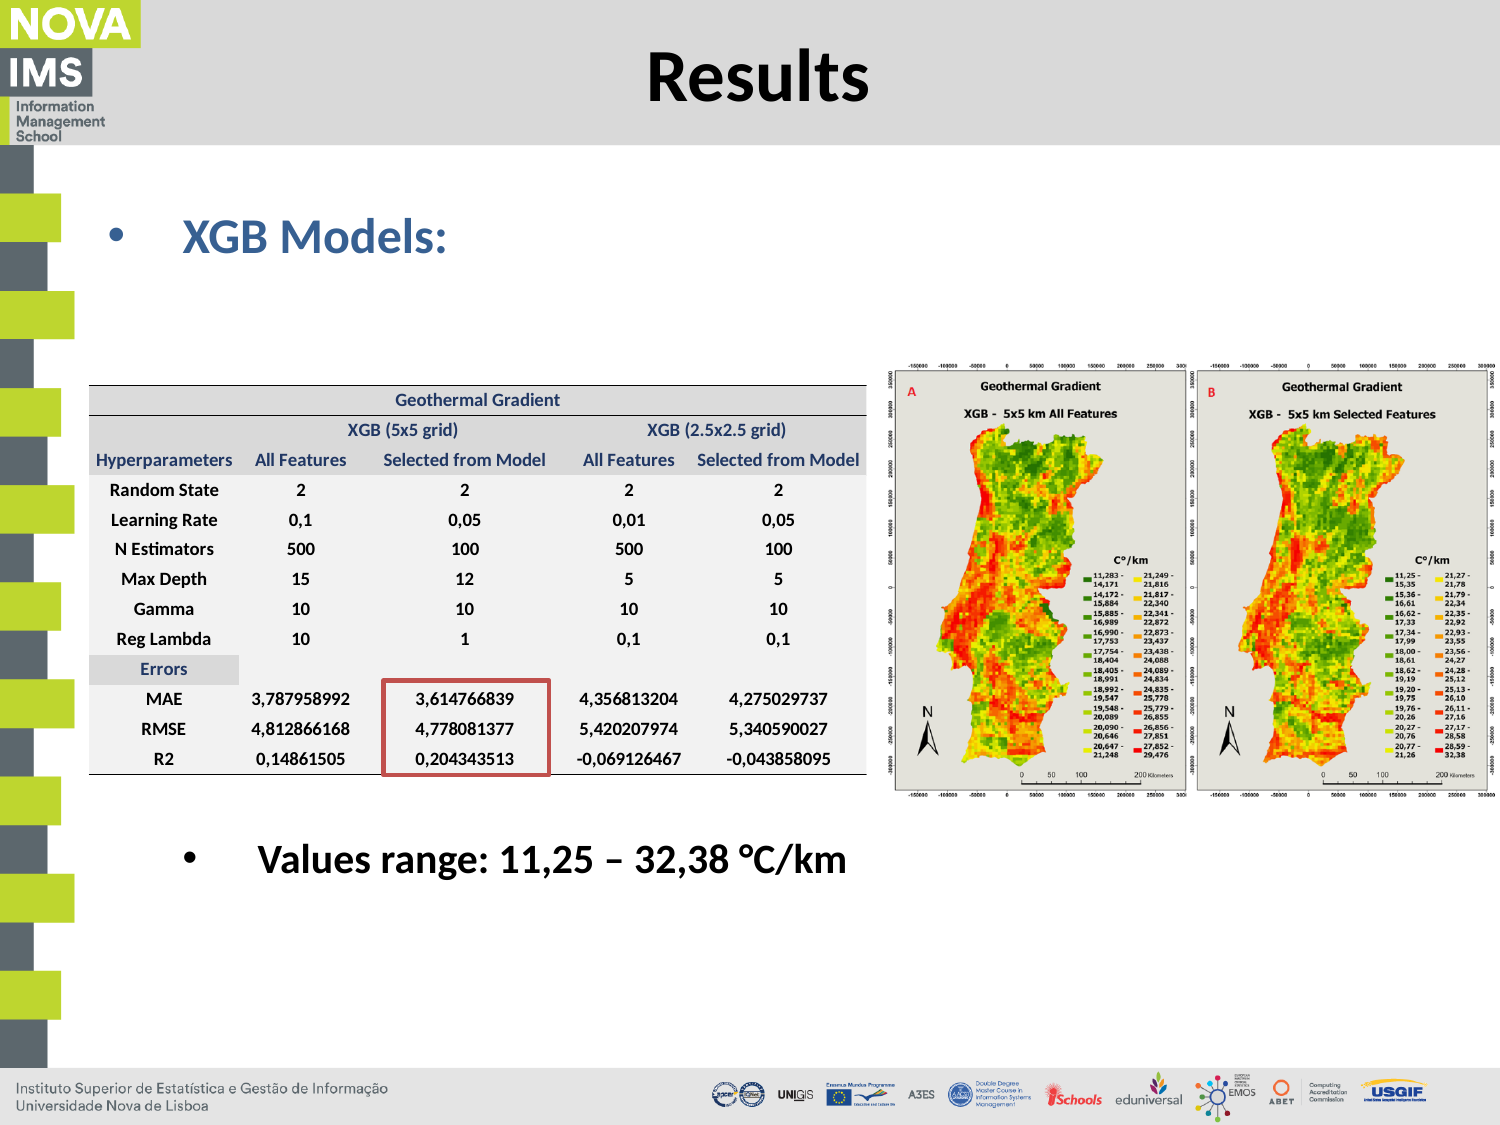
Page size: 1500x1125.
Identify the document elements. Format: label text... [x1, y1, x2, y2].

subtitle XGB Models: Values range: 11,25 – 32,38 °C/km [17, 196, 1483, 1035]
picture [0, 0, 1500, 1125]
title Results [112, 0, 1388, 144]
